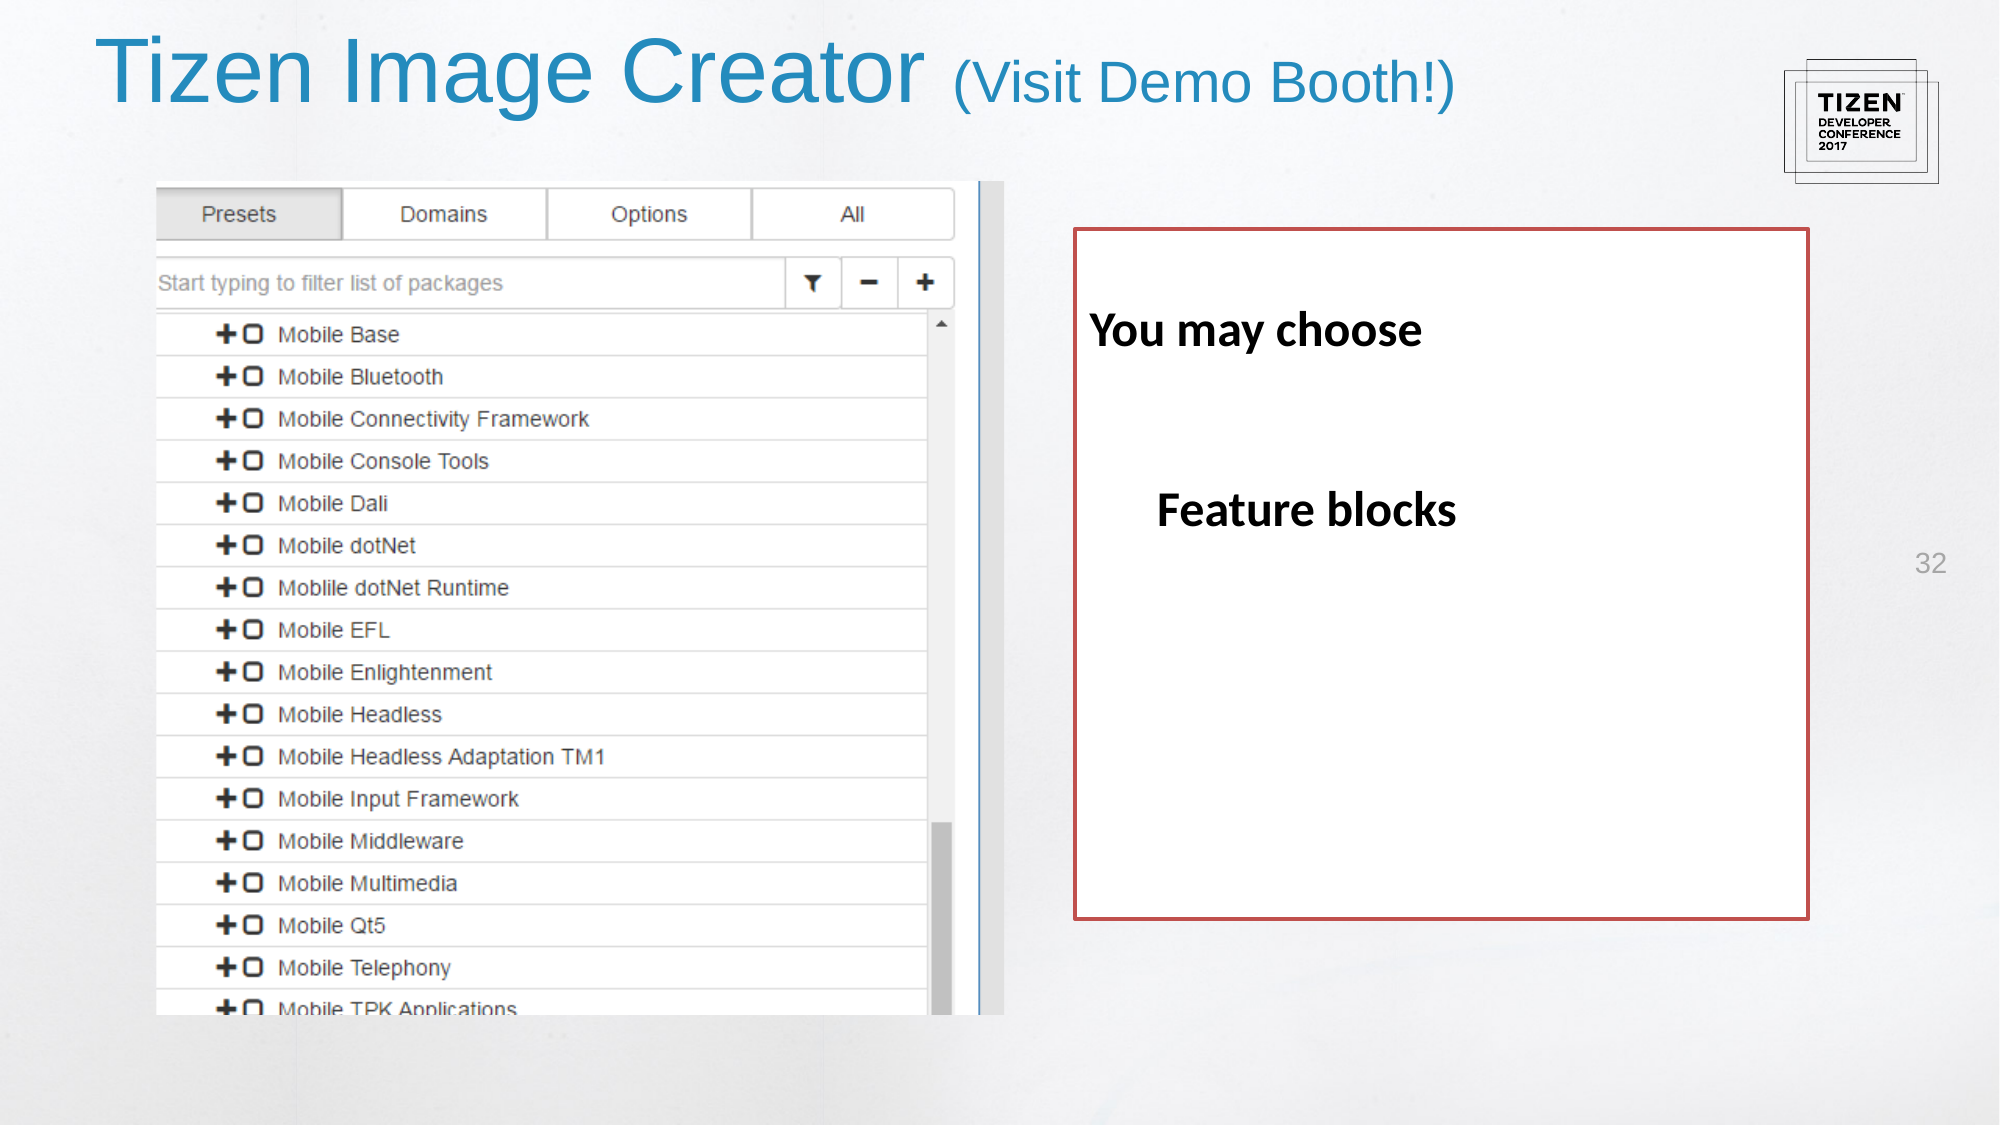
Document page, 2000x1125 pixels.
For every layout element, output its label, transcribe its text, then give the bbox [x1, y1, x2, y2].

text_box You may choose Feature blocks [1073, 227, 1810, 921]
title Tizen Image Creator (Visit Demo Booth!) [79, 0, 1879, 132]
picture [0, 0, 2000, 1125]
